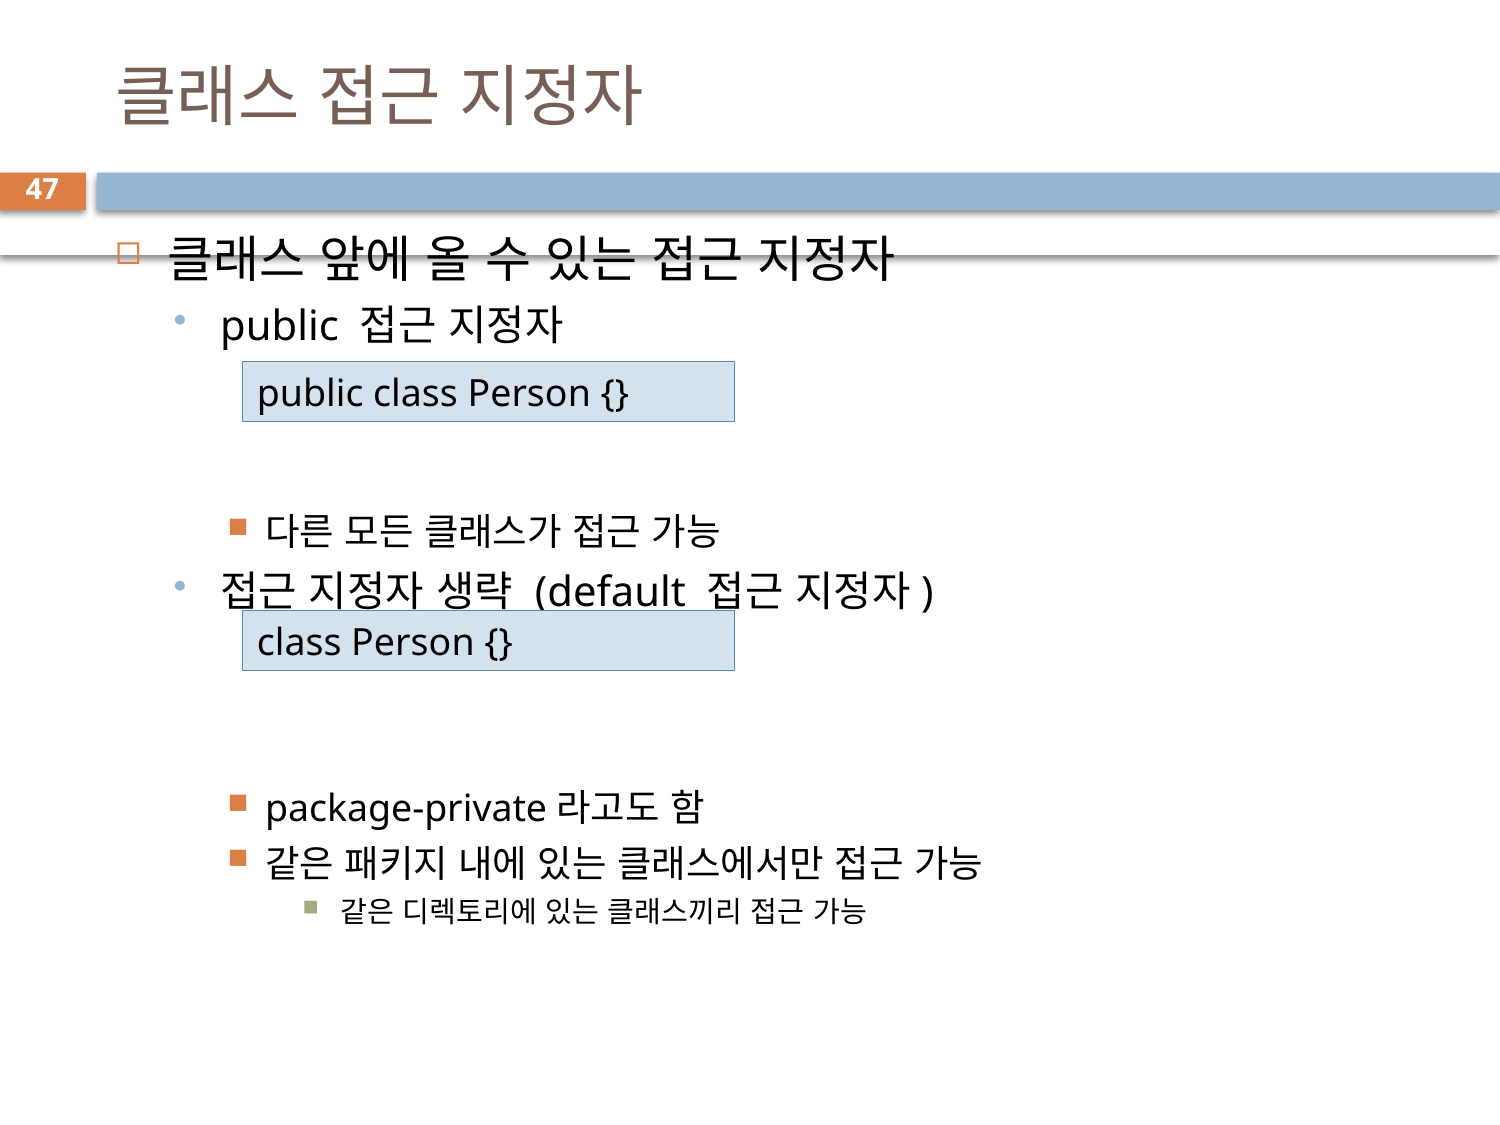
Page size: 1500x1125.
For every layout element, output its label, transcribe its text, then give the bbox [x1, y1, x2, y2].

list 클래스 앞에 올 수 있는 접근 지정자 public 접근 지정자 다른 모든 클래스가 접근 가능 접근 지정자 생략 (default 접근 지정자) package-private라고도 함 같은 패키지 내에 있는 클래스에서만 접근 가능 같은 디렉토리에 있는 클래스끼리 접근 가능 [100, 219, 1438, 1047]
slide_number 47 [0, 170, 87, 211]
title 클래스 접근 지정자 [100, 37, 1438, 149]
text_box class Person {} [242, 610, 735, 671]
text_box public class Person {} [242, 361, 735, 422]
